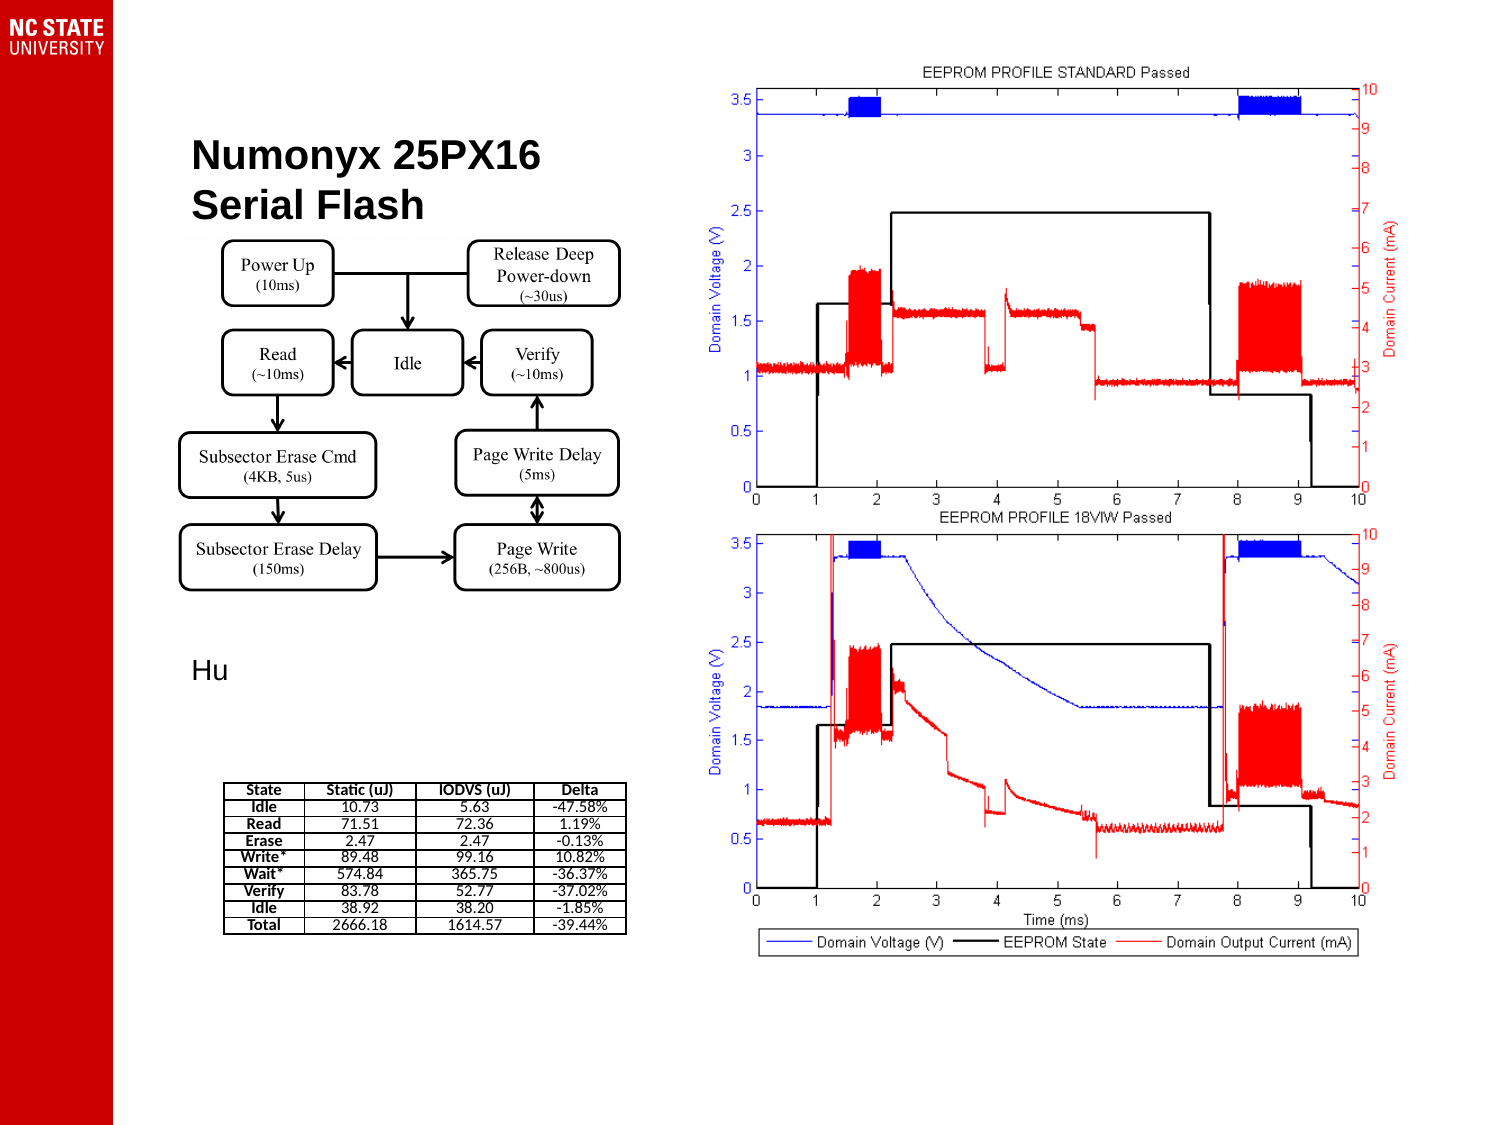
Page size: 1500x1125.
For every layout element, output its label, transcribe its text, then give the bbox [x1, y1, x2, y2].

table_cell 71.51 [305, 817, 415, 832]
table_cell 1.19% [535, 817, 625, 832]
table_cell 2666.18 [305, 918, 415, 933]
table_cell Verify [225, 885, 304, 900]
table_cell 574.84 [305, 868, 415, 883]
table_cell 2.47 [417, 834, 533, 849]
picture [176, 235, 627, 597]
table_cell 38.92 [305, 902, 415, 917]
table_cell Idle [225, 801, 304, 816]
table_cell 10.73 [305, 801, 415, 816]
table_cell Erase [225, 834, 304, 849]
title Numonyx 25PX16 Serial Flash [176, 44, 670, 235]
table_cell Idle [225, 902, 304, 917]
table_cell -0.13% [535, 834, 625, 849]
picture [0, 0, 113, 1125]
table_cell 89.48 [305, 851, 415, 866]
table_cell 52.77 [417, 885, 533, 900]
table_cell 2.47 [305, 834, 415, 849]
table_cell 1614.57 [417, 918, 533, 933]
table_cell 10.82% [535, 851, 625, 866]
table_cell Read [225, 817, 304, 832]
table_cell 5.63 [417, 801, 533, 816]
table_cell Total [225, 918, 304, 933]
table_cell -36.37% [535, 868, 625, 883]
table_cell -37.02% [535, 885, 625, 900]
table_cell Write* [225, 851, 304, 866]
table_cell 72.36 [417, 817, 533, 832]
list Hu [176, 235, 670, 1005]
table_cell 83.78 [305, 885, 415, 900]
table_header State [225, 784, 304, 799]
table_cell -39.44% [535, 918, 625, 933]
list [699, 61, 1416, 988]
table_header Static (uJ) [305, 784, 415, 799]
table_cell -1.85% [535, 902, 625, 917]
table_cell 365.75 [417, 868, 533, 883]
table_cell 38.20 [417, 902, 533, 917]
table_header Delta [535, 784, 625, 799]
table_header IODVS (uJ) [417, 784, 533, 799]
table_cell Wait* [225, 868, 304, 883]
table_cell -47.58% [535, 801, 625, 816]
table_cell 99.16 [417, 851, 533, 866]
